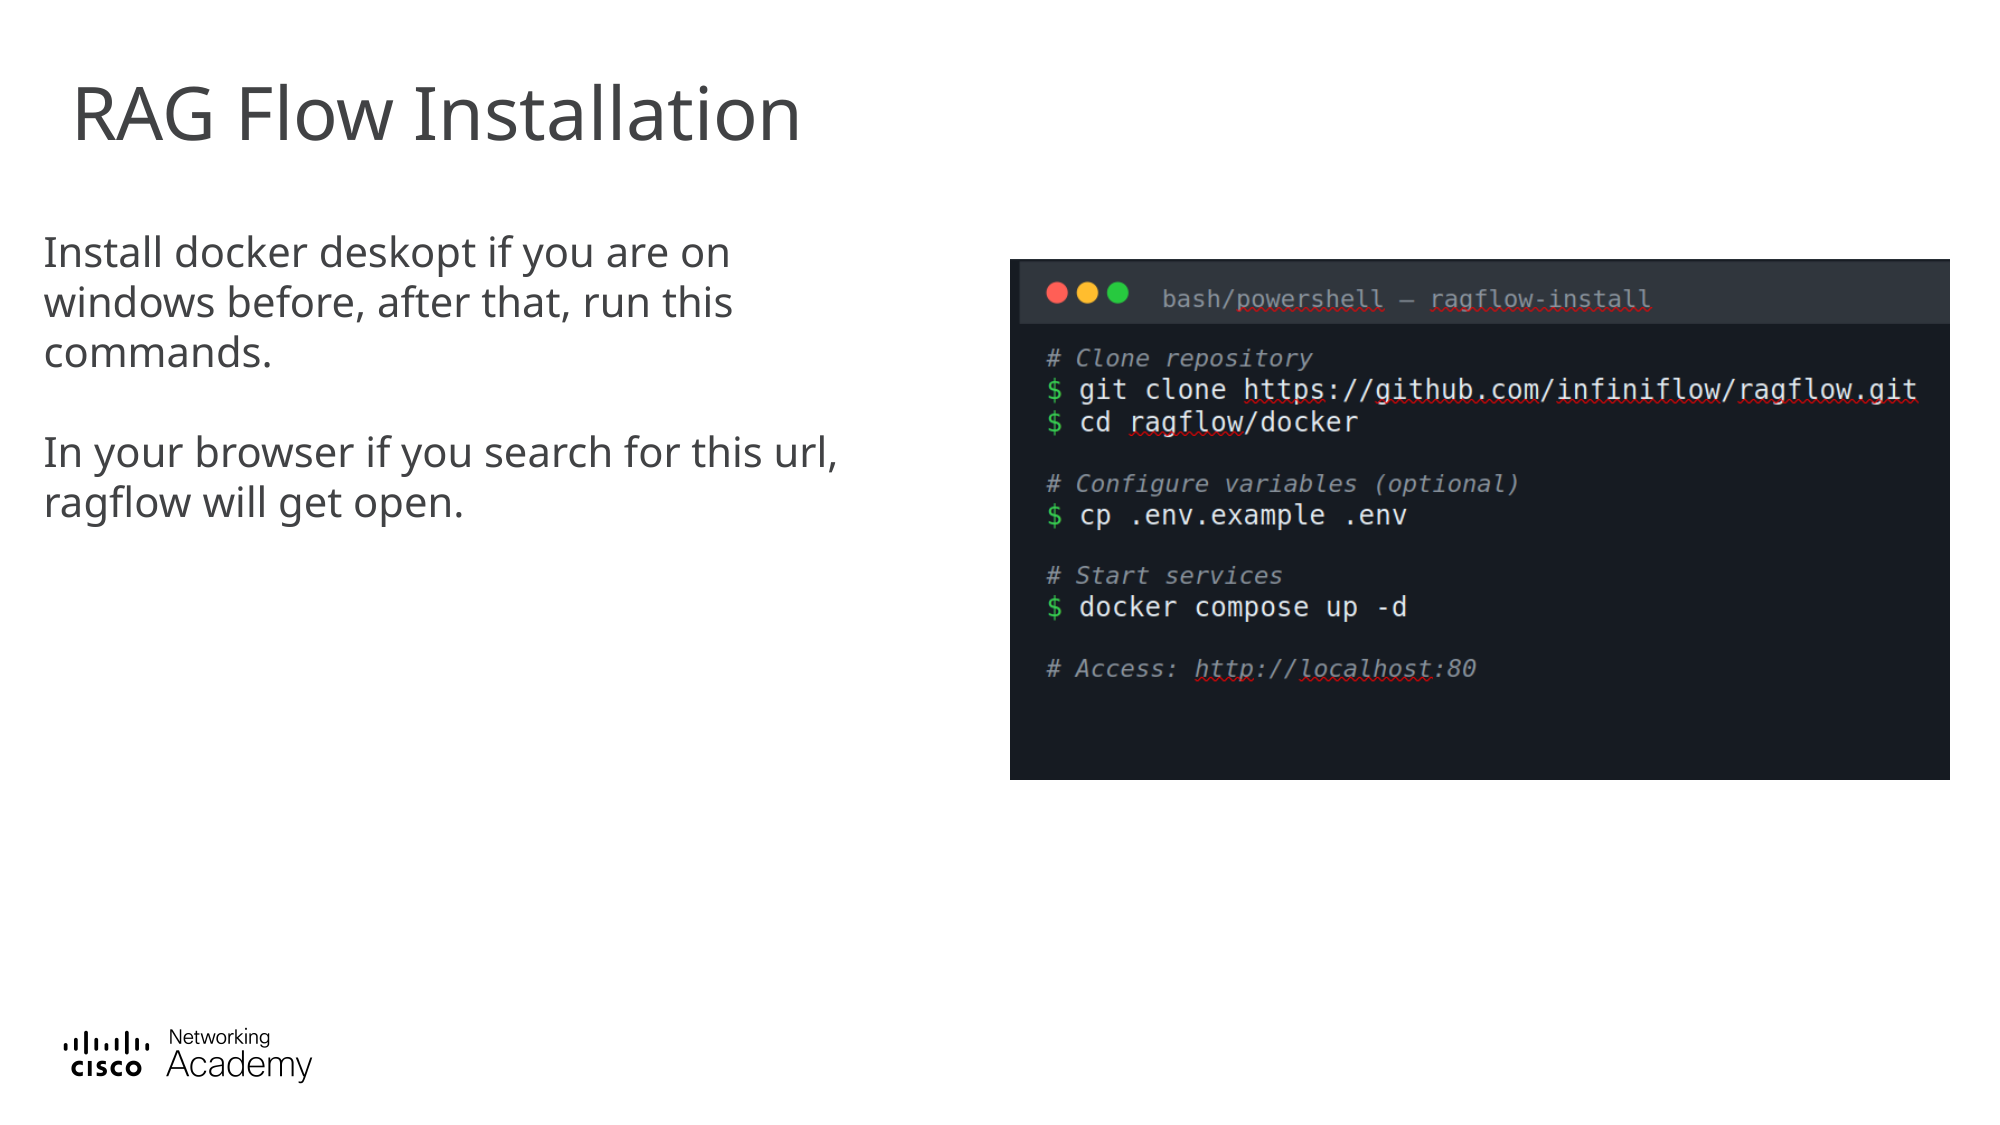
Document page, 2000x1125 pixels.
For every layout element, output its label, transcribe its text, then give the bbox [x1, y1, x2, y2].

title RAG Flow Installation [63, 62, 1864, 175]
text_box Install docker deskopt if you are on windows before, after that, run this commands. In your browser if you search for this url, ragflow will get open. [28, 217, 903, 534]
picture [60, 1024, 316, 1087]
picture [1010, 259, 1950, 780]
